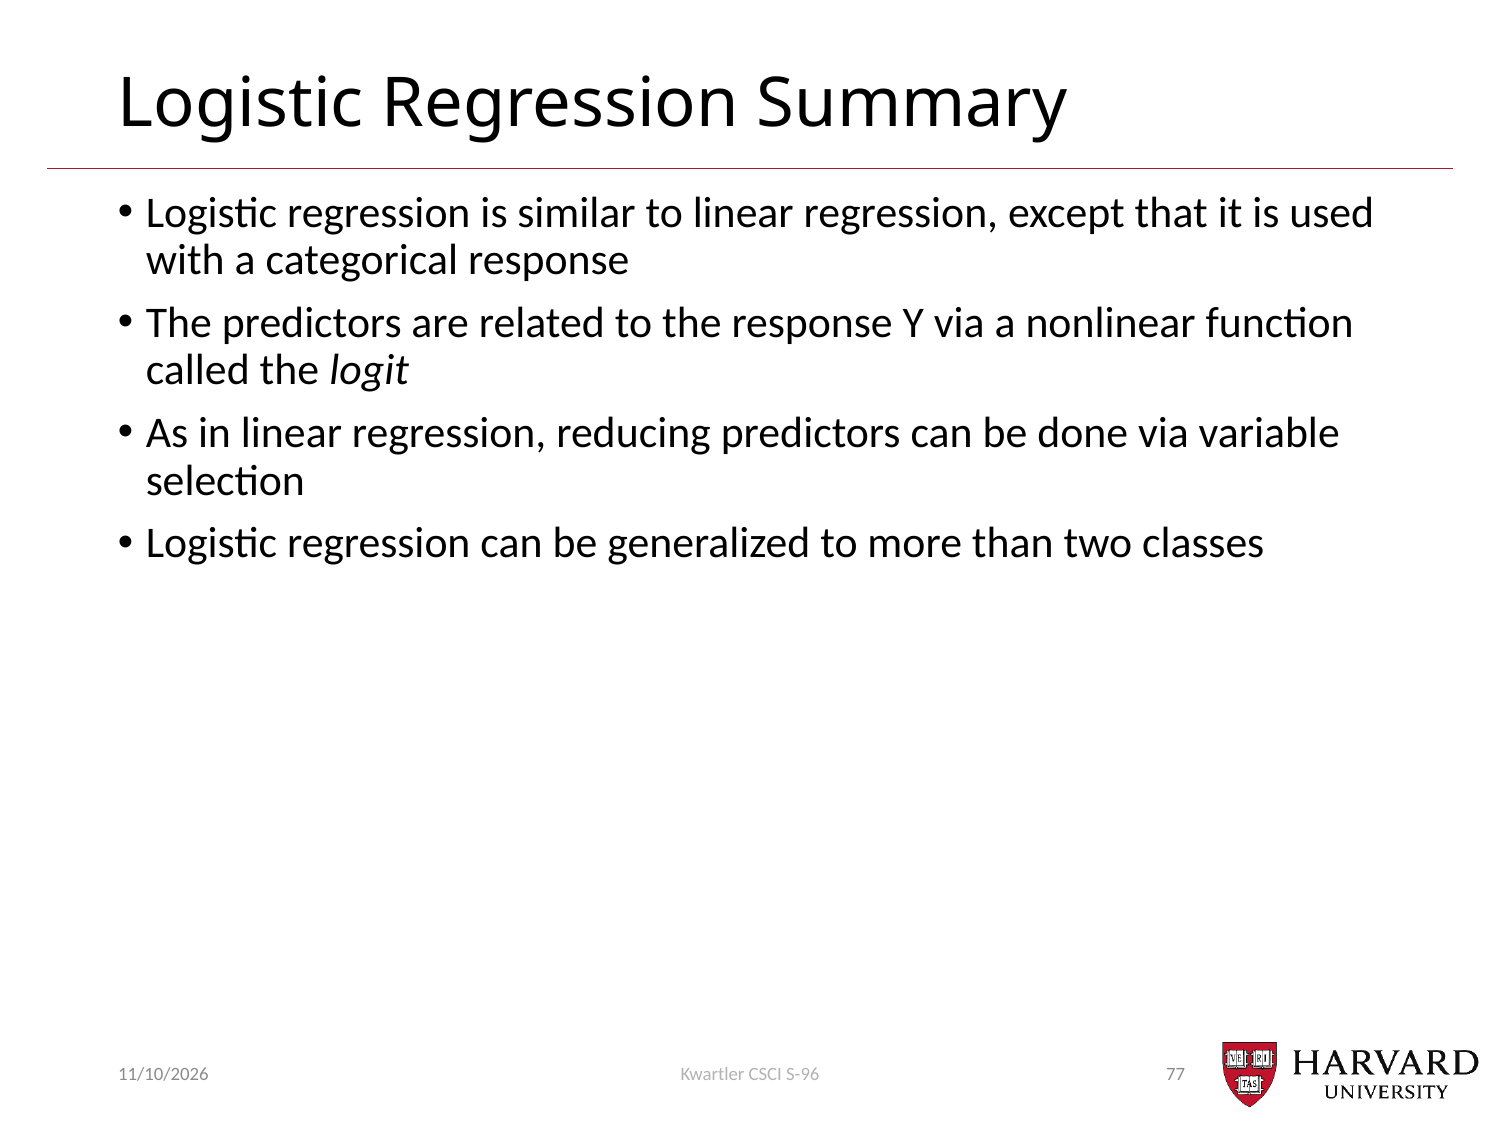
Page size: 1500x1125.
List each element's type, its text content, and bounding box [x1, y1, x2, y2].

slide_number 77 [1059, 1042, 1200, 1103]
footer Kwartler CSCI S-96 [496, 1042, 1004, 1103]
title Logistic Regression Summary [103, 59, 1397, 157]
picture [1200, 1024, 1500, 1125]
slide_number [103, 1042, 441, 1103]
text_box Logistic regression is similar to linear regression, except that it is used with a categorical response The predictors are related to the response Y via a nonlinear function called the logit As in linear regression, reducing predictors can be done via variable selection Logistic regression can be generalized to more than two classes [103, 182, 1397, 1023]
